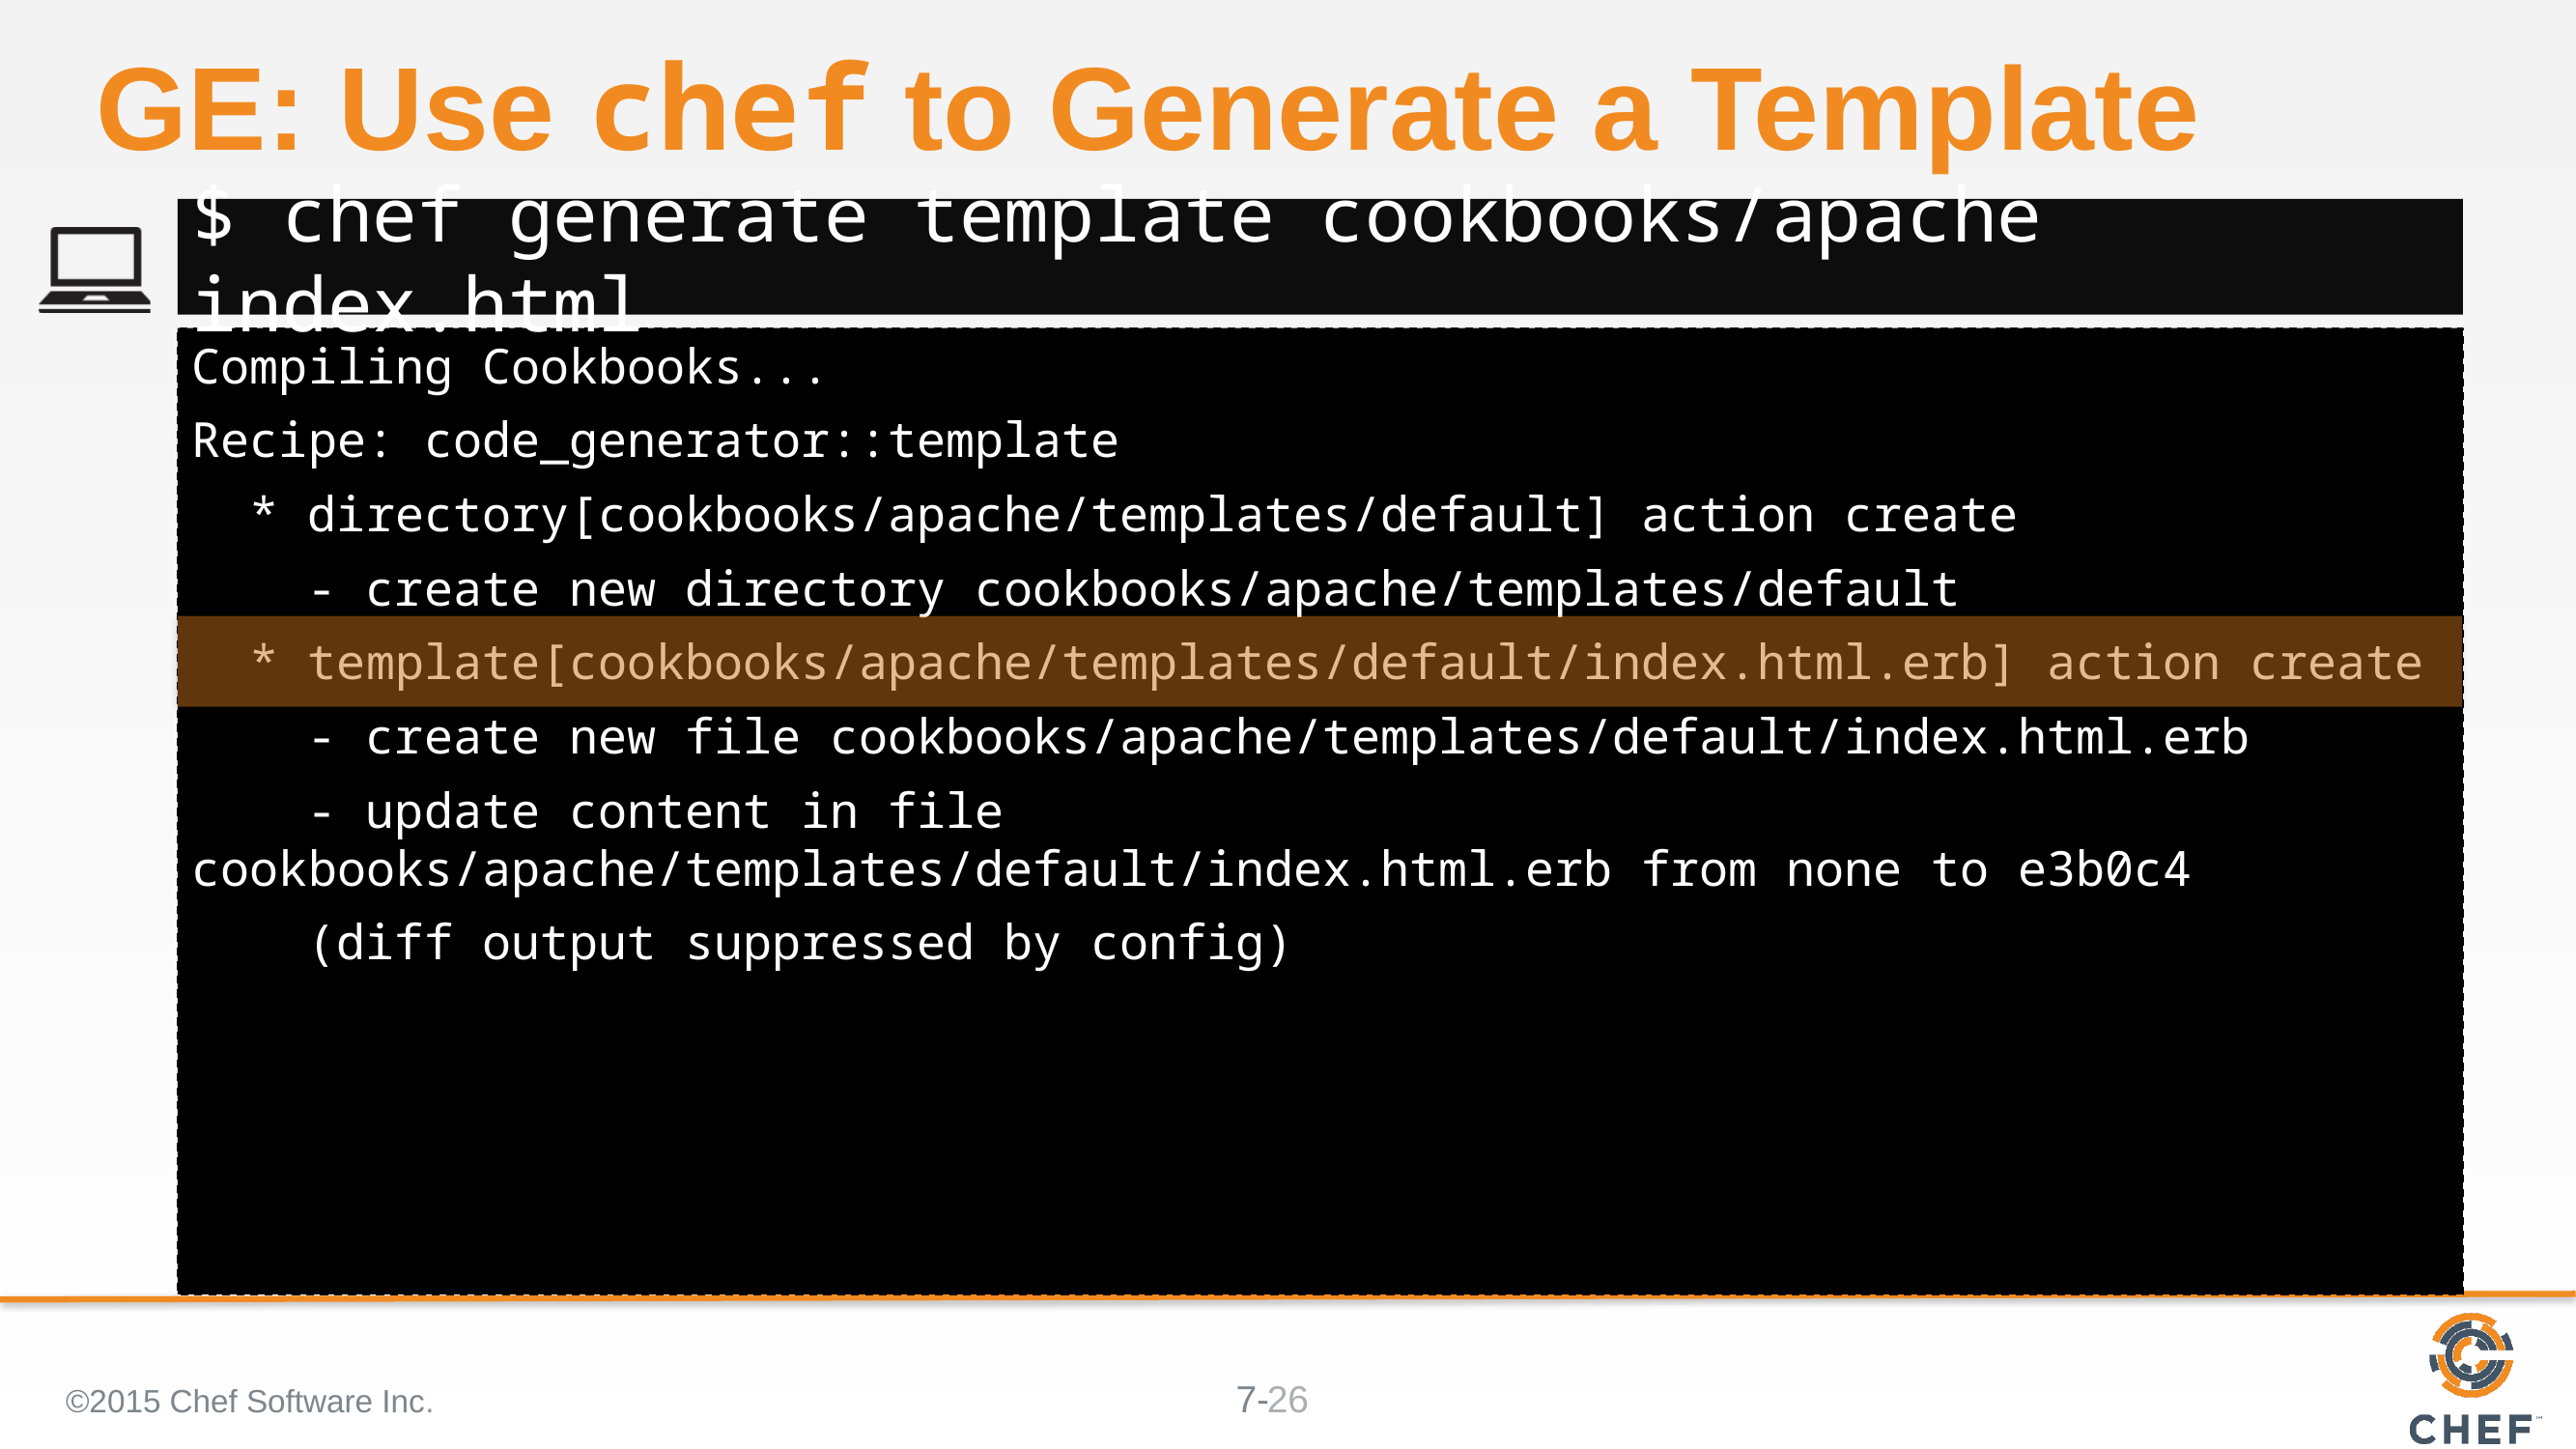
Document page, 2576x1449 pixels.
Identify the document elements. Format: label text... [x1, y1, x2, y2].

list $ chef generate template cookbooks/apache index.html [177, 198, 2463, 315]
list Compiling Cookbooks... Recipe: code_generator::template * directory[cookbooks/apache/templates/default] action create - create new directory cookbooks/apache/templates/default * template[cookbooks/apache/templates/default/index.html.erb] action create - create new file cookbooks/apache/templates/default/index.html.erb - update content in file cookbooks/apache/templates/default/index.html.erb from none to e3b0c4 (diff output suppressed by config) [177, 718, 2464, 1295]
list Compiling Cookbooks... Recipe: code_generator::template * directory[cookbooks/apache/templates/default] action create - create new directory cookbooks/apache/templates/default * template[cookbooks/apache/templates/default/index.html.erb] action create - create new file cookbooks/apache/templates/default/index.html.erb - update content in file cookbooks/apache/templates/default/index.html.erb from none to e3b0c4 (diff output suppressed by config) [177, 327, 2464, 616]
slide_number 26 [998, 1359, 1578, 1437]
picture [2399, 1297, 2550, 1449]
footer ©2015 Chef Software Inc. [51, 1359, 952, 1440]
text_box [177, 615, 2463, 707]
title GE: Use chef to Generate a Template [96, 48, 2463, 180]
